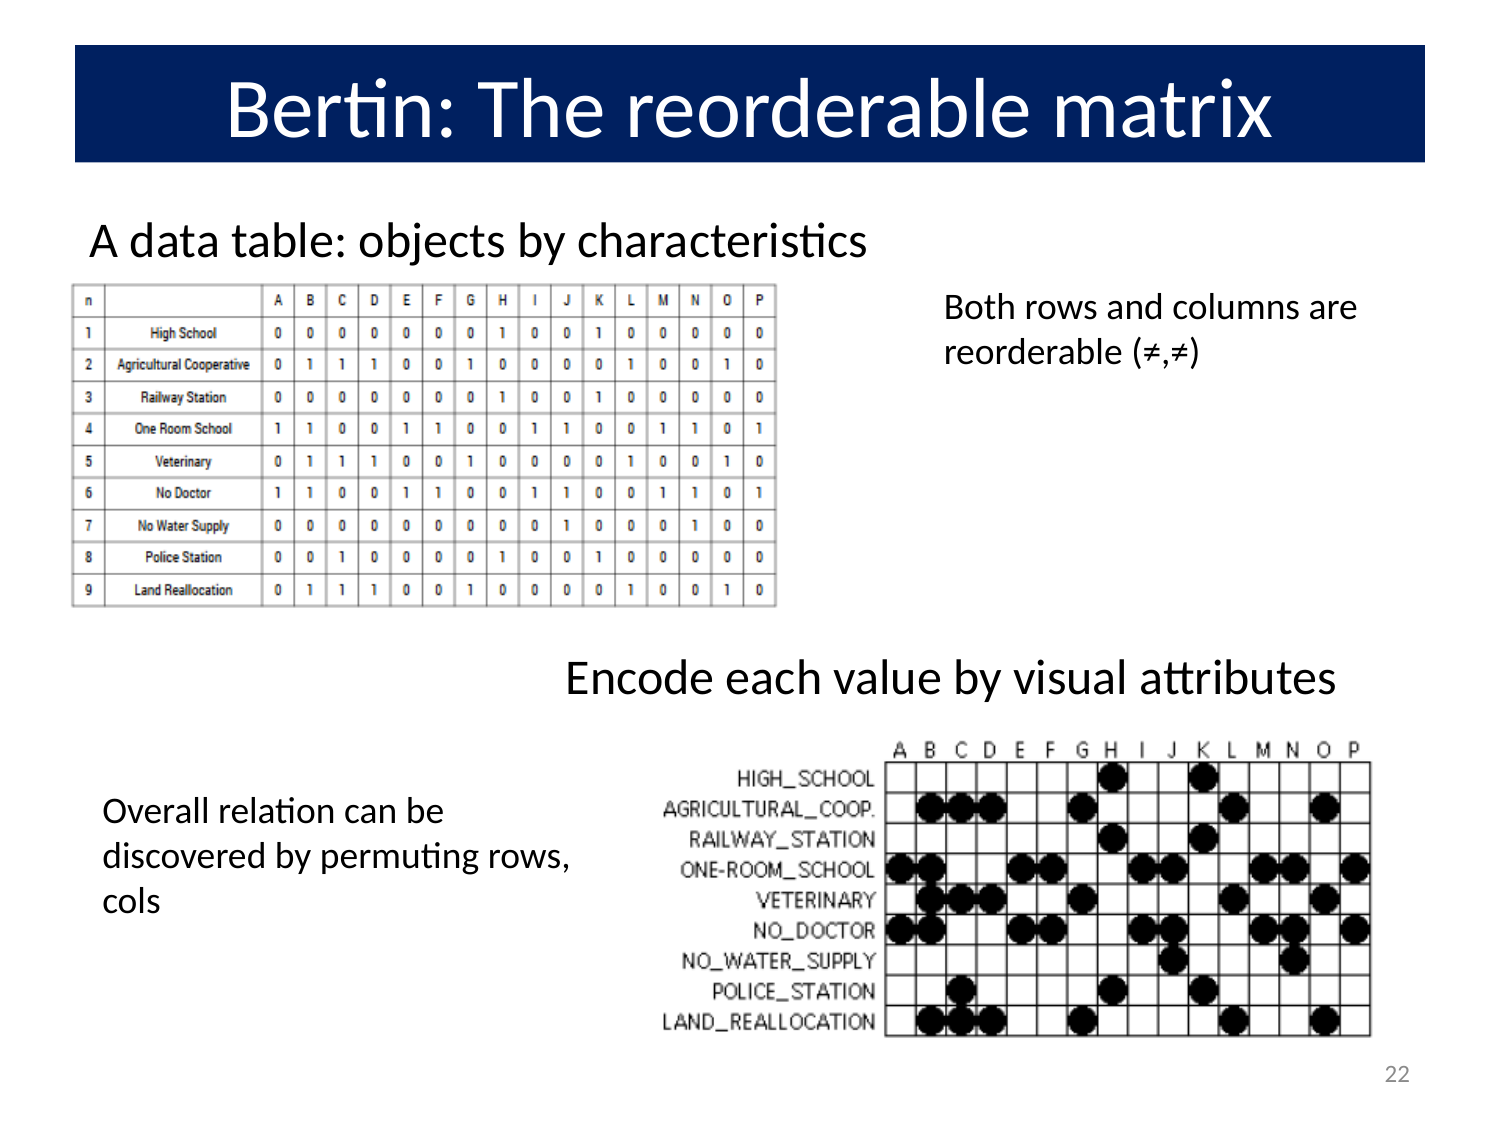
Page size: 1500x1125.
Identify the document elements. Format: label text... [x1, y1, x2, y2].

text_box A data table: objects by characteristics [74, 199, 913, 275]
title Bertin: The reorderable matrix [75, 45, 1425, 163]
text_box Overall relation can be discovered by permuting rows, cols [87, 778, 613, 929]
picture [628, 724, 1385, 1049]
slide_number 22 [1074, 1042, 1425, 1103]
text_box Encode each value by visual attributes [550, 637, 1425, 713]
picture [37, 256, 793, 622]
text_box Both rows and columns are reorderable (≠,≠) [928, 274, 1425, 380]
